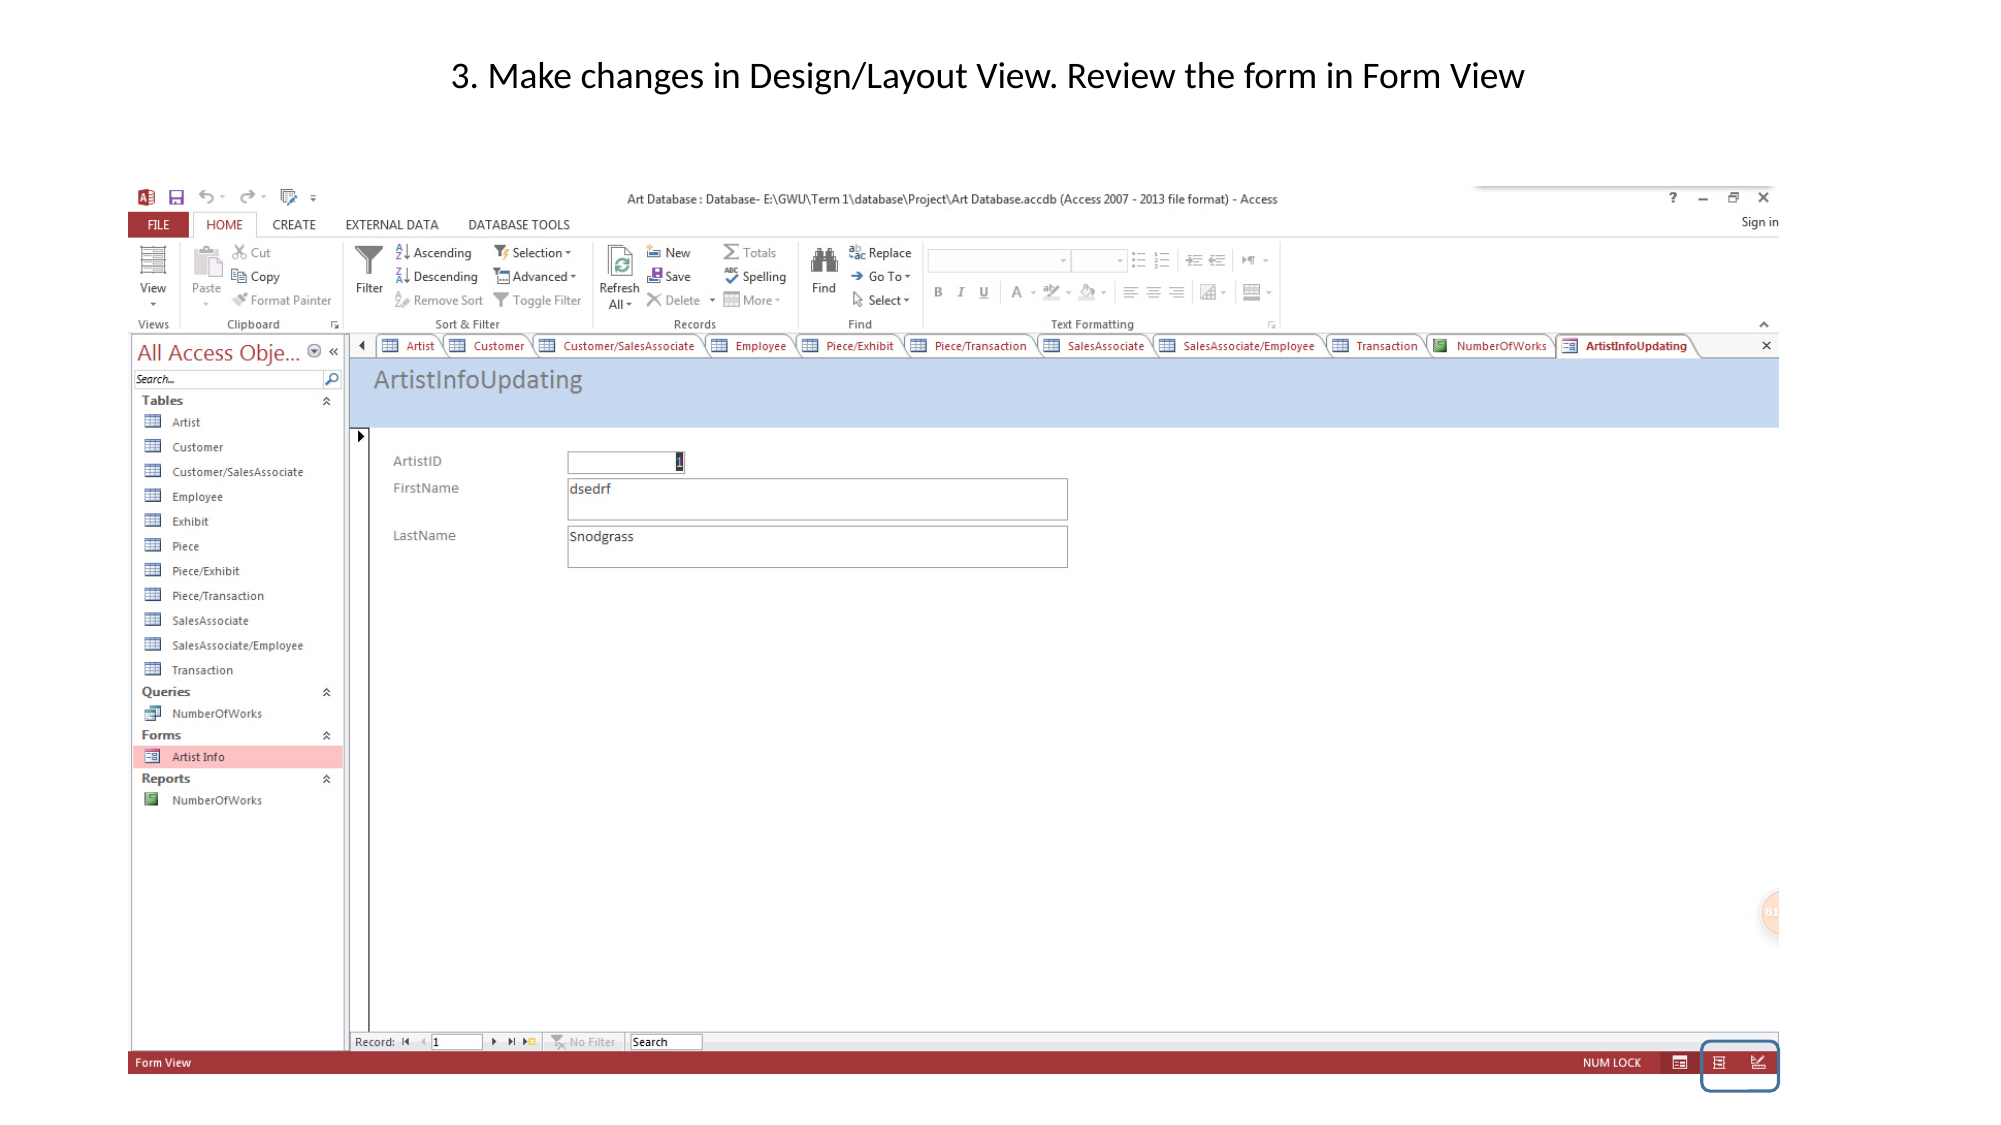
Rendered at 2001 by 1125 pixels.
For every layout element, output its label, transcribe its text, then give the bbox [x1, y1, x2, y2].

text_box 3. Make changes in Design/Layout View. Review the form in Form View [394, 43, 1592, 104]
text_box [1700, 1047, 1780, 1093]
picture [128, 186, 1779, 1074]
